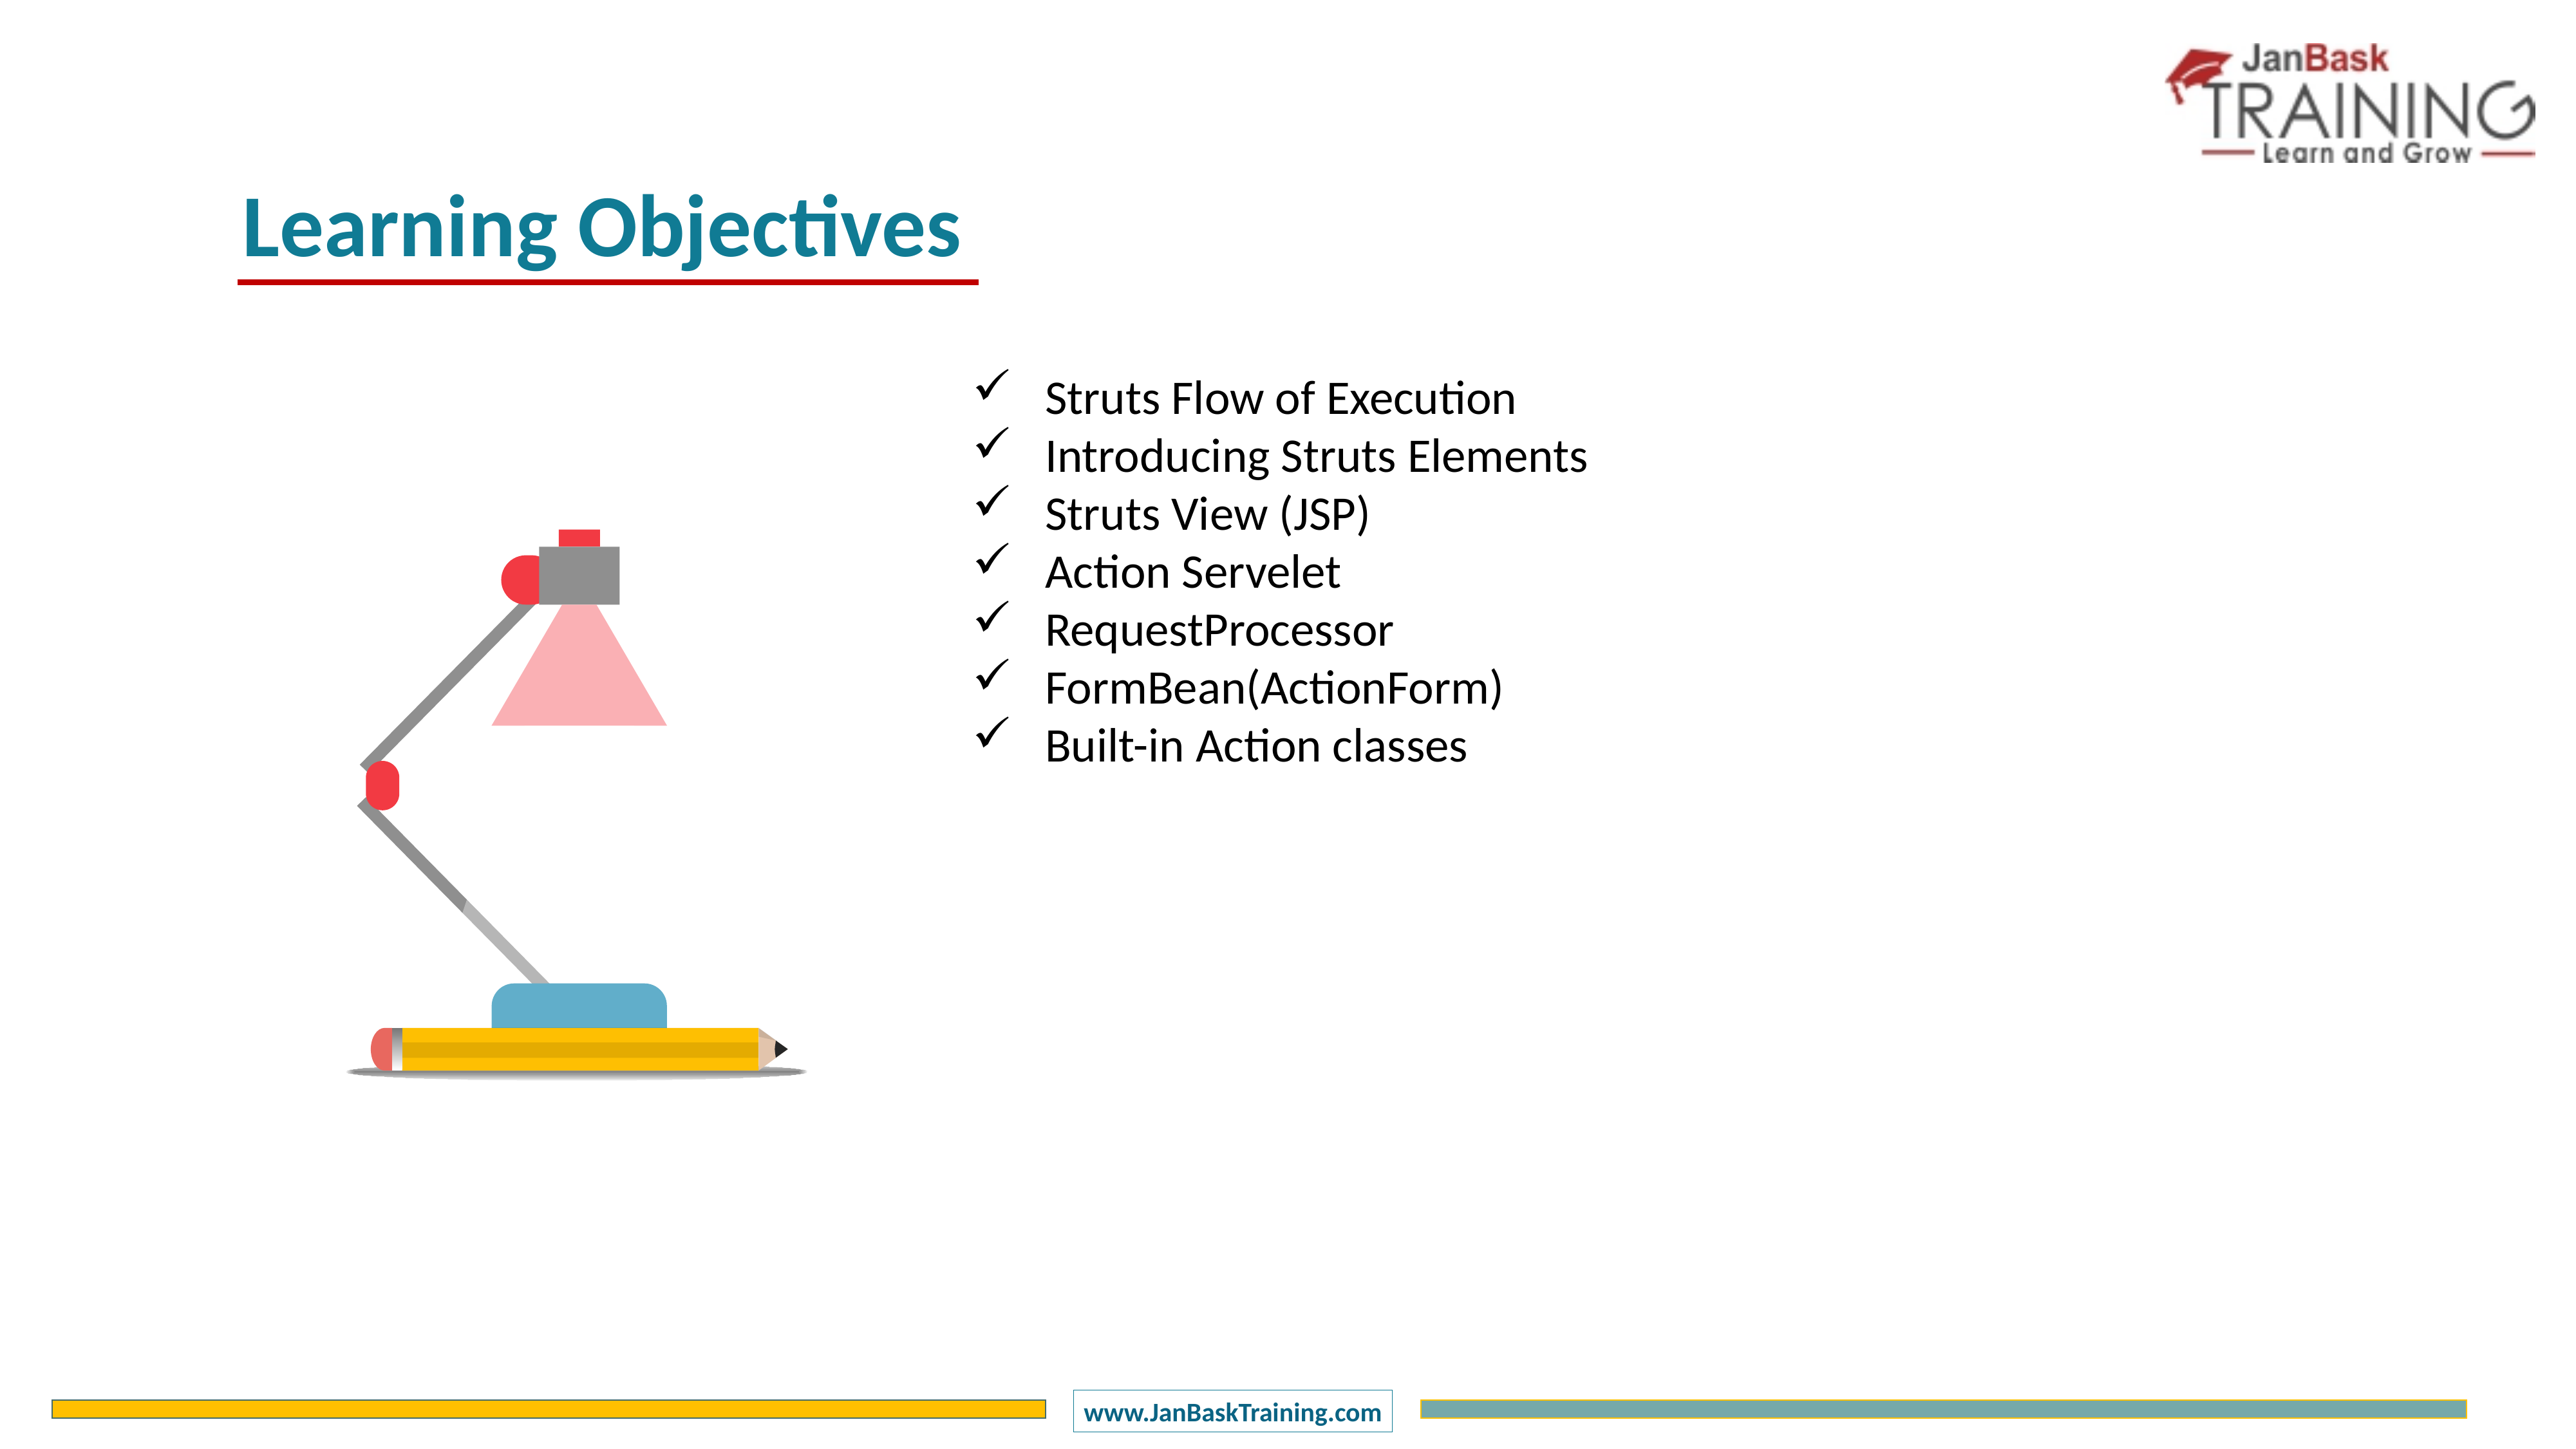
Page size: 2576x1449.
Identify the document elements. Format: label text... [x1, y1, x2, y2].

picture [2165, 43, 2535, 163]
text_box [345, 529, 808, 1081]
text_box Struts Flow of Execution Introducing Struts Elements Struts View (JSP) Action Servelet RequestProcessor FormBean(ActionForm) Built-in Action classes [691, 353, 2294, 785]
text_box Learning Objectives [232, 163, 2039, 354]
